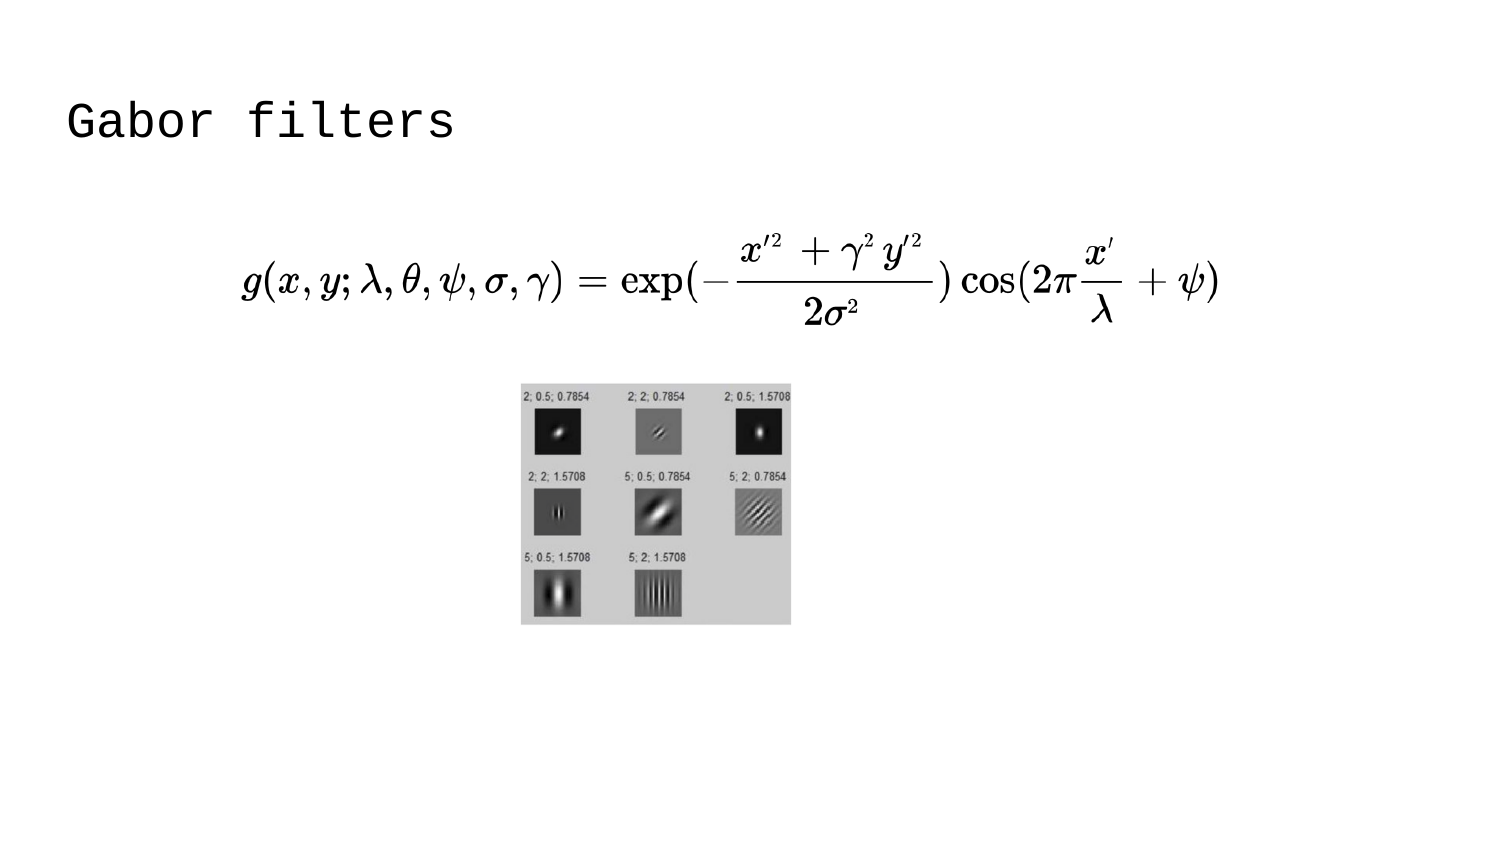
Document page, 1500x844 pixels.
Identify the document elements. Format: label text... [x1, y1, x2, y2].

title Gabor filters [51, 72, 1449, 167]
picture [520, 378, 792, 630]
picture [241, 223, 1221, 331]
